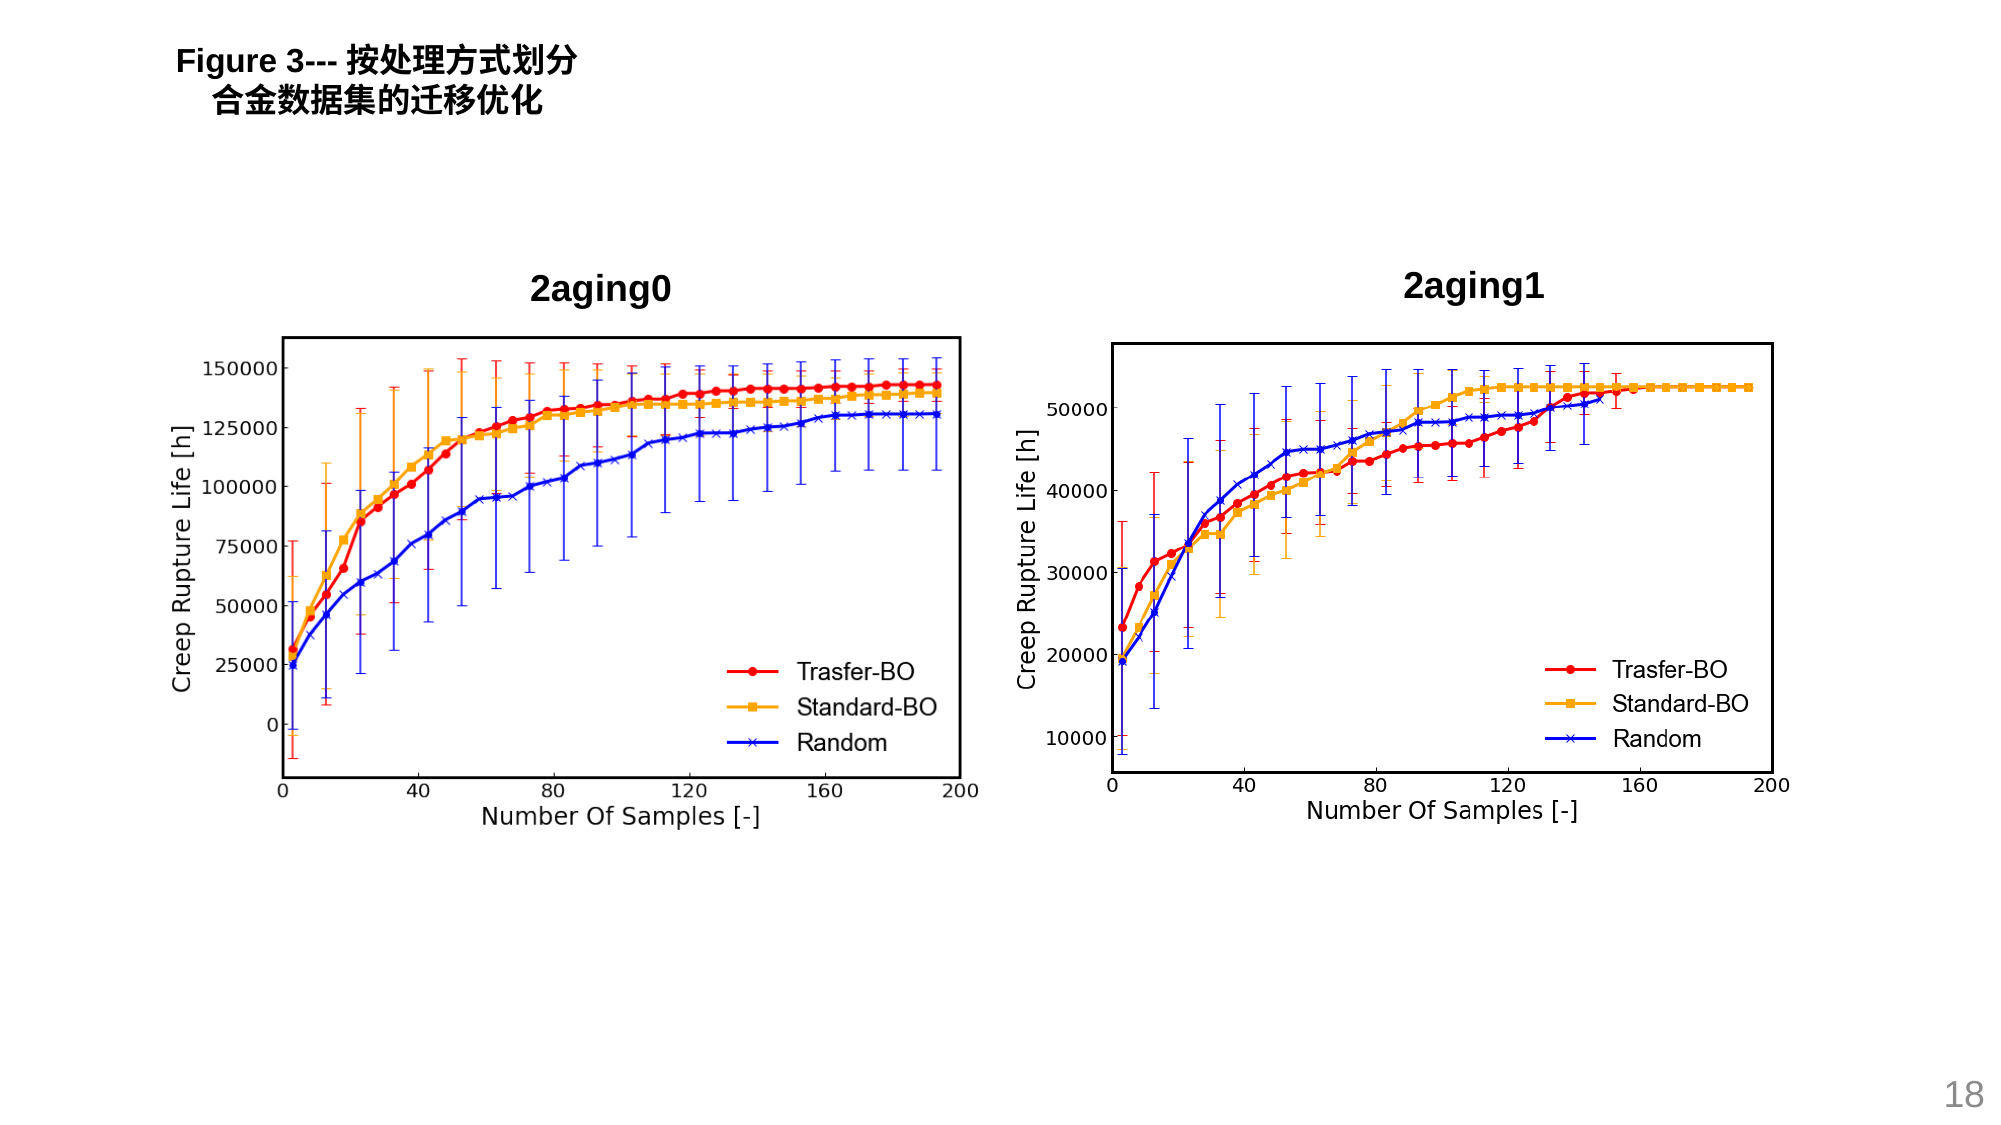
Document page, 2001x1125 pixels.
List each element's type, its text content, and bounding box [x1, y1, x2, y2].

text_box 2aging1 [1388, 253, 1588, 314]
slide_number 18 [1550, 1062, 2000, 1123]
picture [1010, 337, 1797, 829]
text_box 2aging0 [515, 256, 715, 316]
picture [165, 331, 986, 836]
text_box Figure 3---按处理方式划分 合金数据集的迁移优化 [0, 31, 770, 127]
